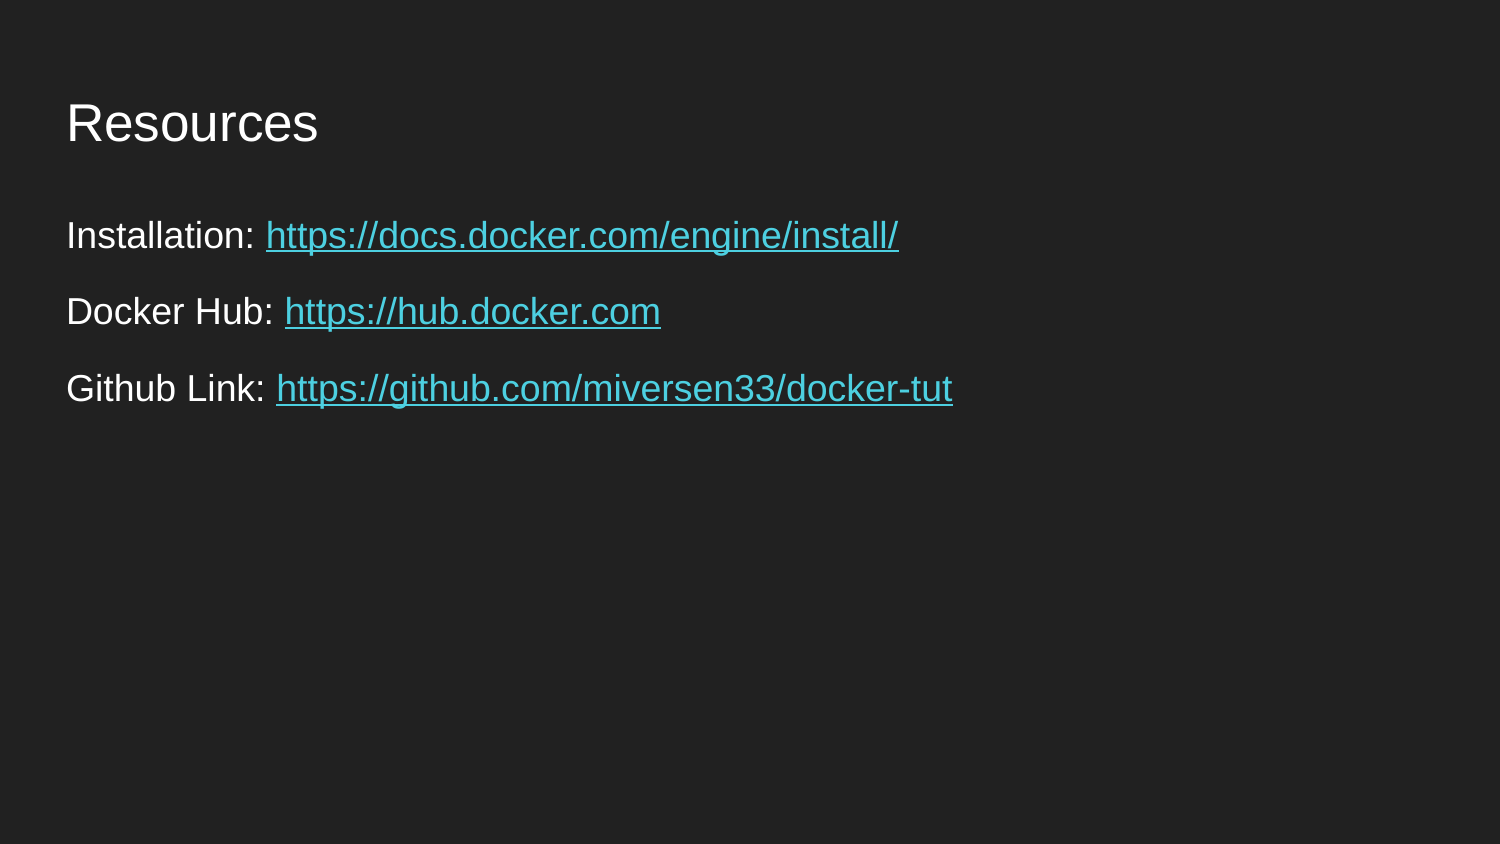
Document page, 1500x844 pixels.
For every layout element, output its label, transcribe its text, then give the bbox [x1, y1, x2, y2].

title Resources [51, 72, 1449, 167]
list Installation: https://docs.docker.com/engine/install/ Docker Hub: https://hub.docker.com Github Link: https://github.com/miversen33/docker-tut [51, 189, 1449, 750]
